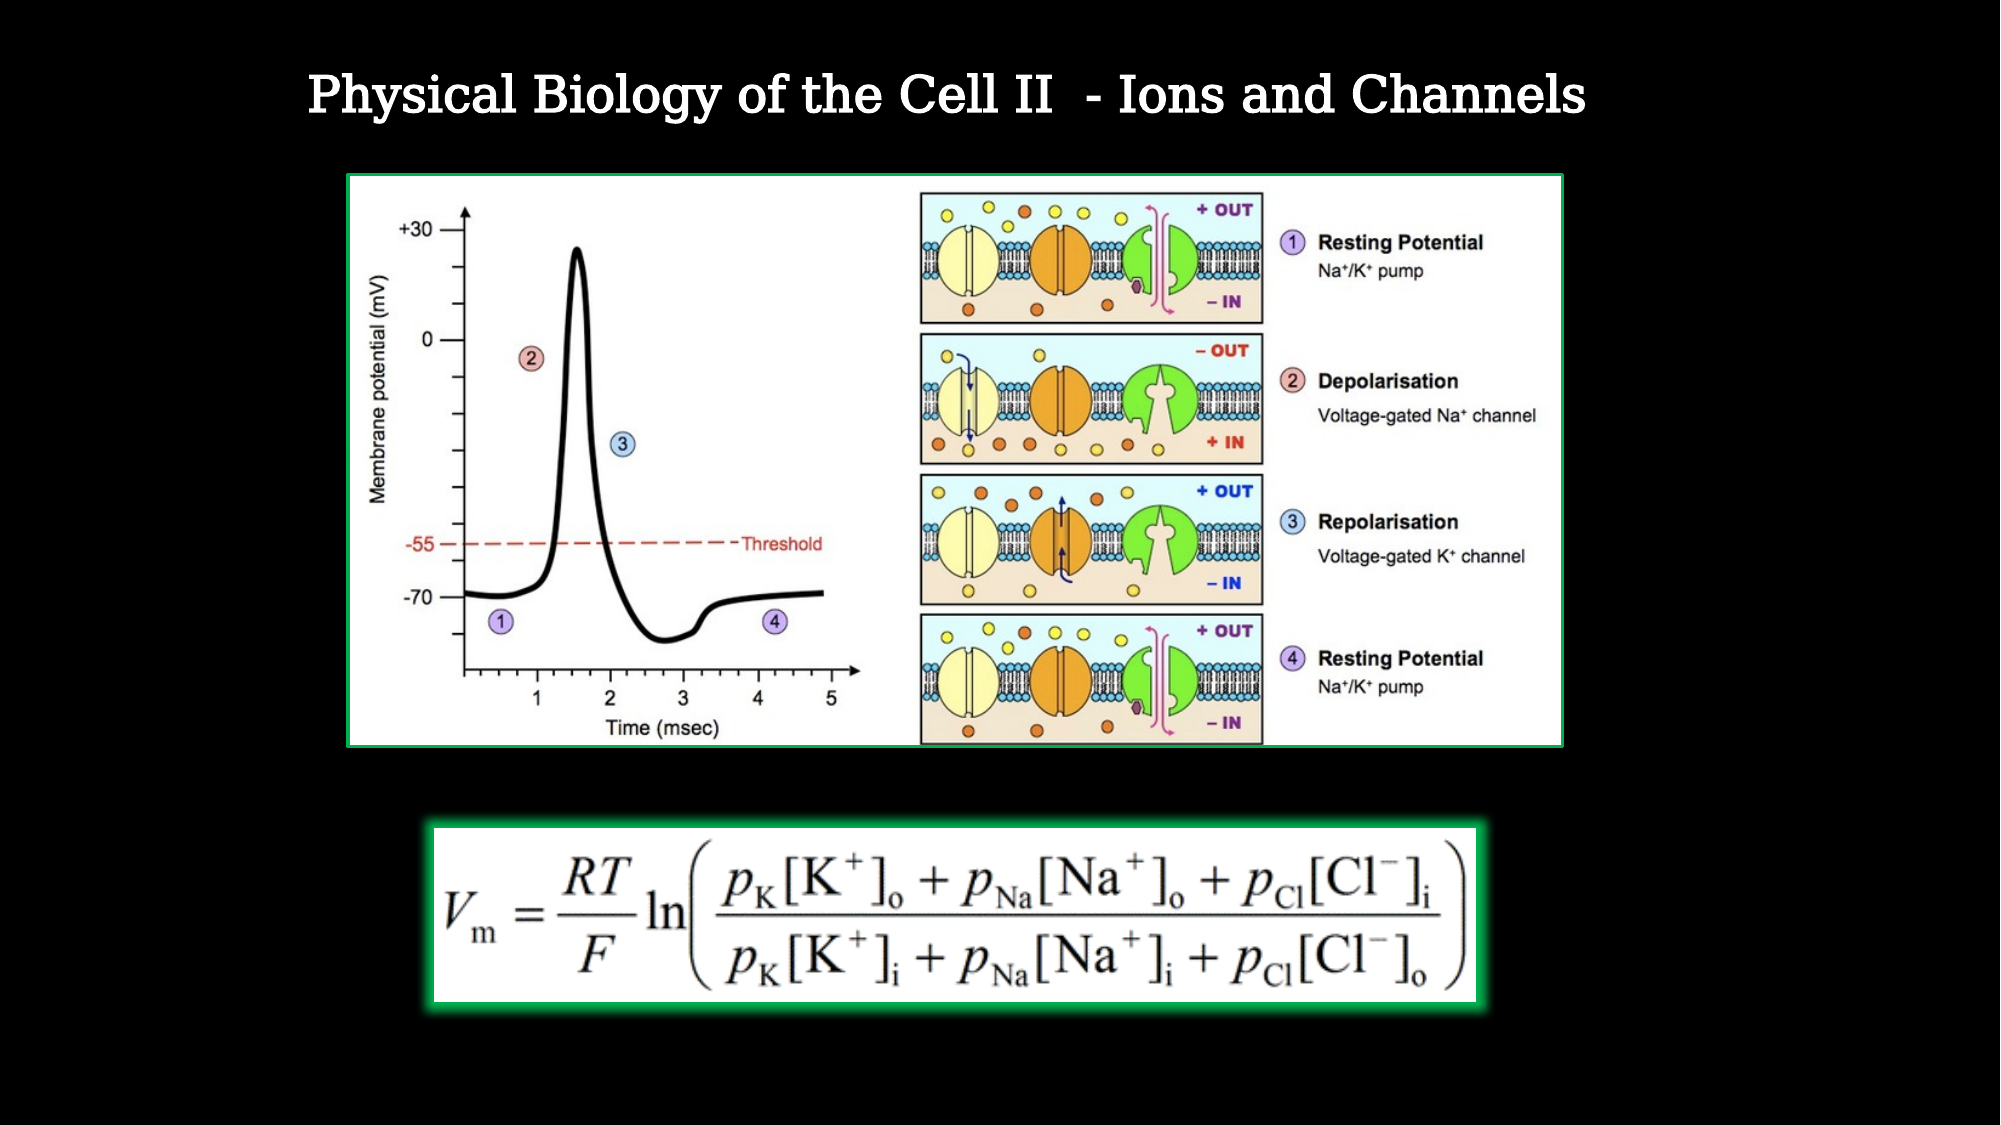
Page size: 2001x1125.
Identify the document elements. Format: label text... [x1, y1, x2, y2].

picture [349, 175, 1561, 746]
text_box Physical Biology of the Cell II - Ions and Channels [95, 54, 1815, 175]
picture [434, 828, 1476, 1002]
